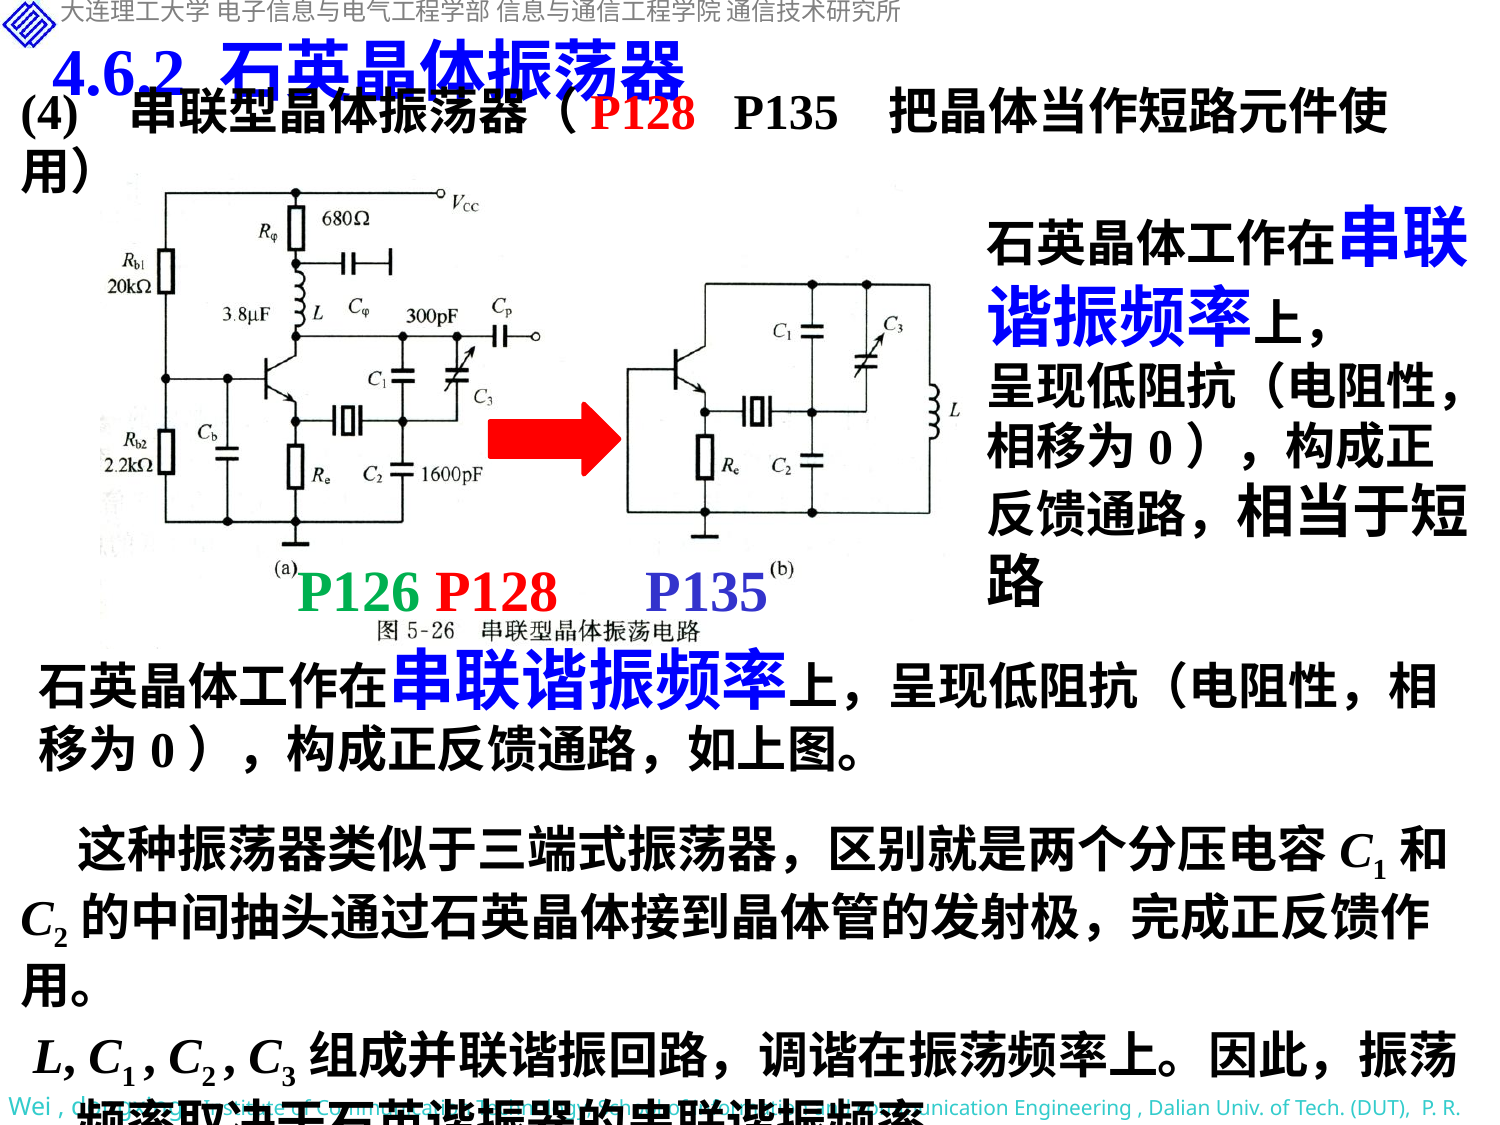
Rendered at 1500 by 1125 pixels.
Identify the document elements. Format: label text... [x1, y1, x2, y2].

text_box (4) 串联型晶体振荡器（P128 P135 把晶体当作短路元件使用） [5, 101, 1483, 177]
text_box 石英晶体工作在串联谐振频率上， 呈现低阻抗（电阻性，相移为0），构成正反馈通路，相当于短路 [971, 187, 1492, 622]
title 4.6.2 石英晶体振荡器 [37, 37, 1223, 100]
picture [0, 0, 59, 49]
picture [100, 173, 963, 649]
text_box 这种振荡器类似于三端式振荡器，区别就是两个分压电容C1和C2的中间抽头通过石英晶体接到晶体管的发射极，完成正反馈作用。 L, C1 , C2 , C3组成并联谐振回路，调谐在振荡频率上。因此，振荡频率取决于石英谐振器的串联谐振频率。 [5, 809, 1500, 1094]
text_box 石英晶体工作在串联谐振频率上，呈现低阻抗（电阻性，相移为0），构成正反馈通路，如上图。 [23, 630, 1483, 785]
